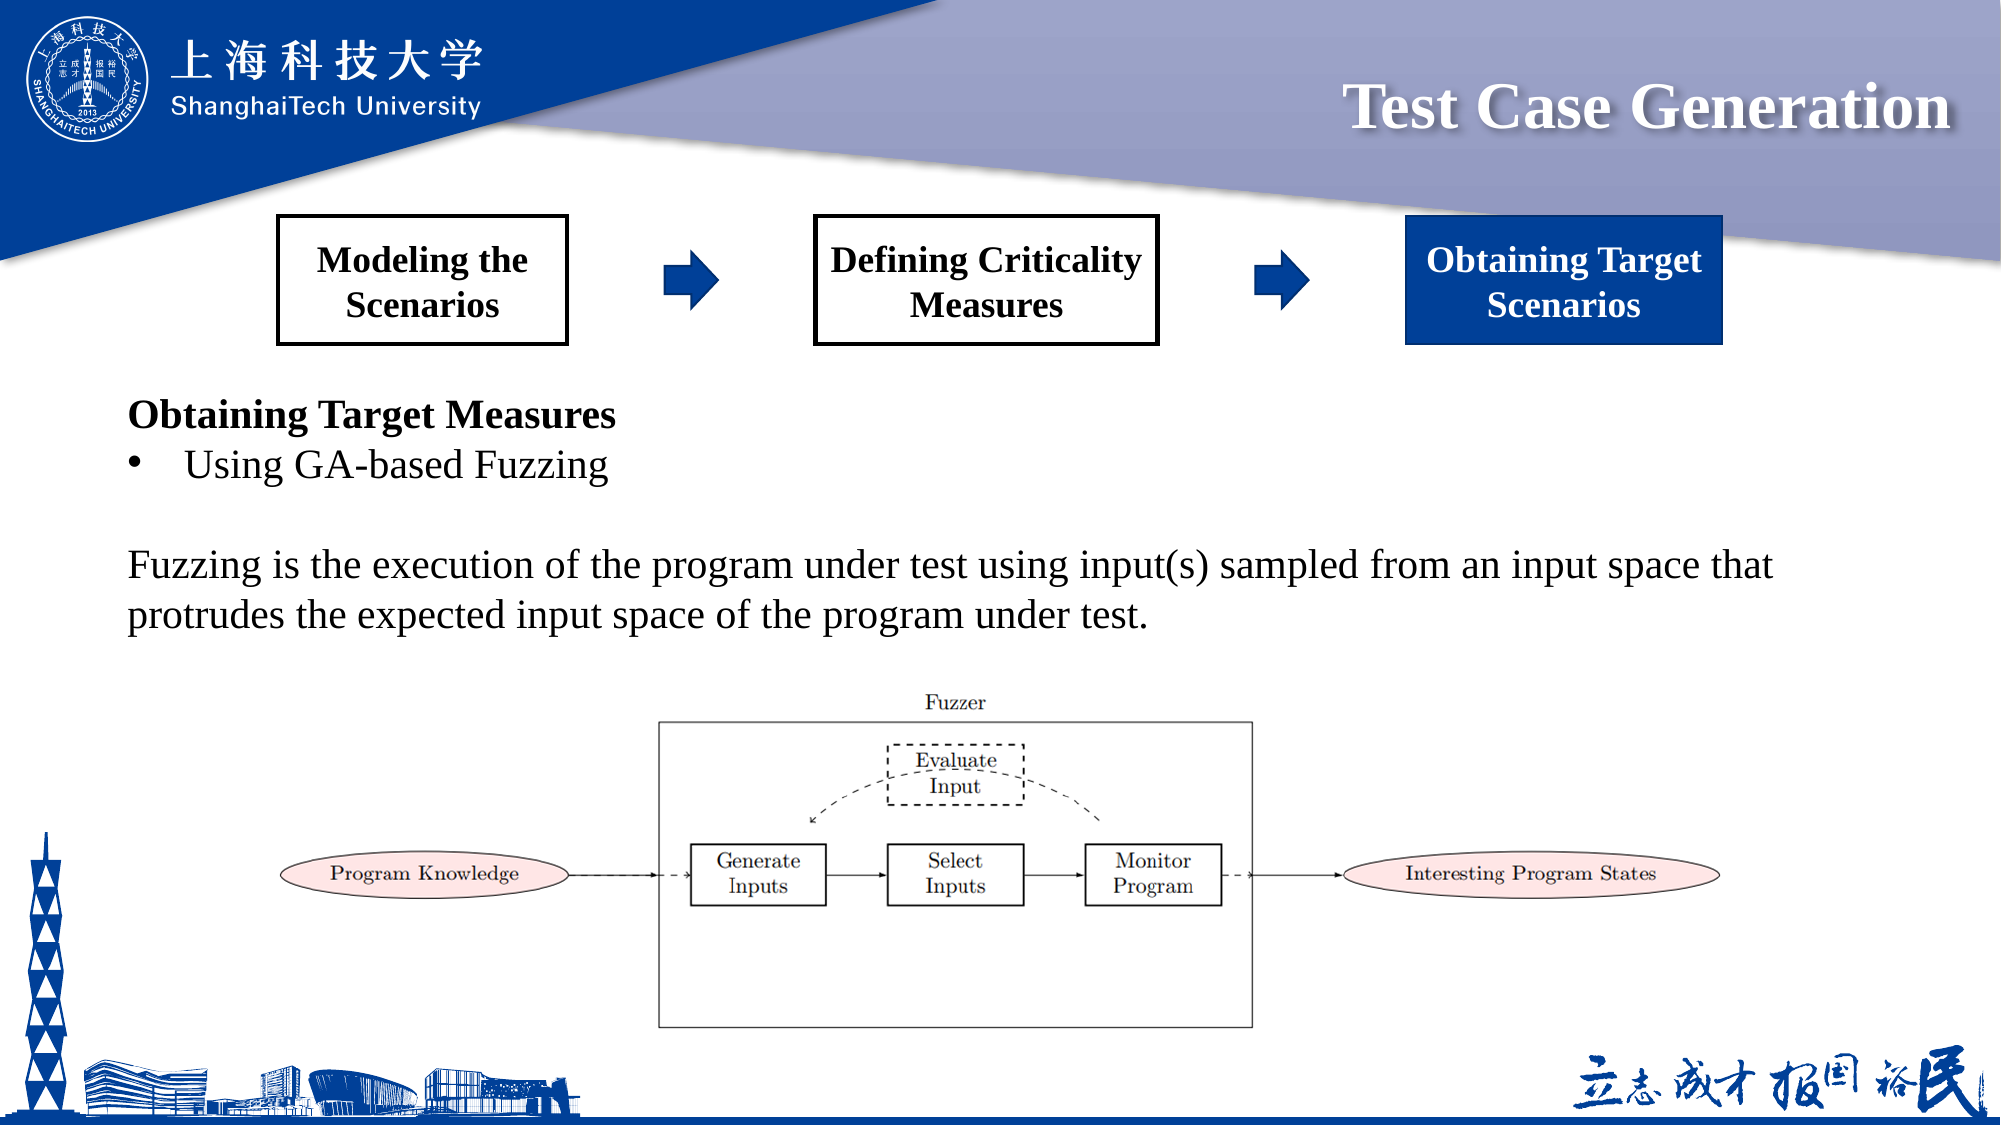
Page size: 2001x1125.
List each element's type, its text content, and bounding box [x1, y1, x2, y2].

title Test Case Generation [242, 0, 1968, 215]
text_box Obtaining Target Measures Using GA-based Fuzzing Fuzzing is the execution of the program under test using input(s) sampled from an input space that protrudes the expected input space of the program under test. [112, 379, 1838, 644]
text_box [278, 215, 1722, 345]
picture [273, 676, 1727, 1037]
